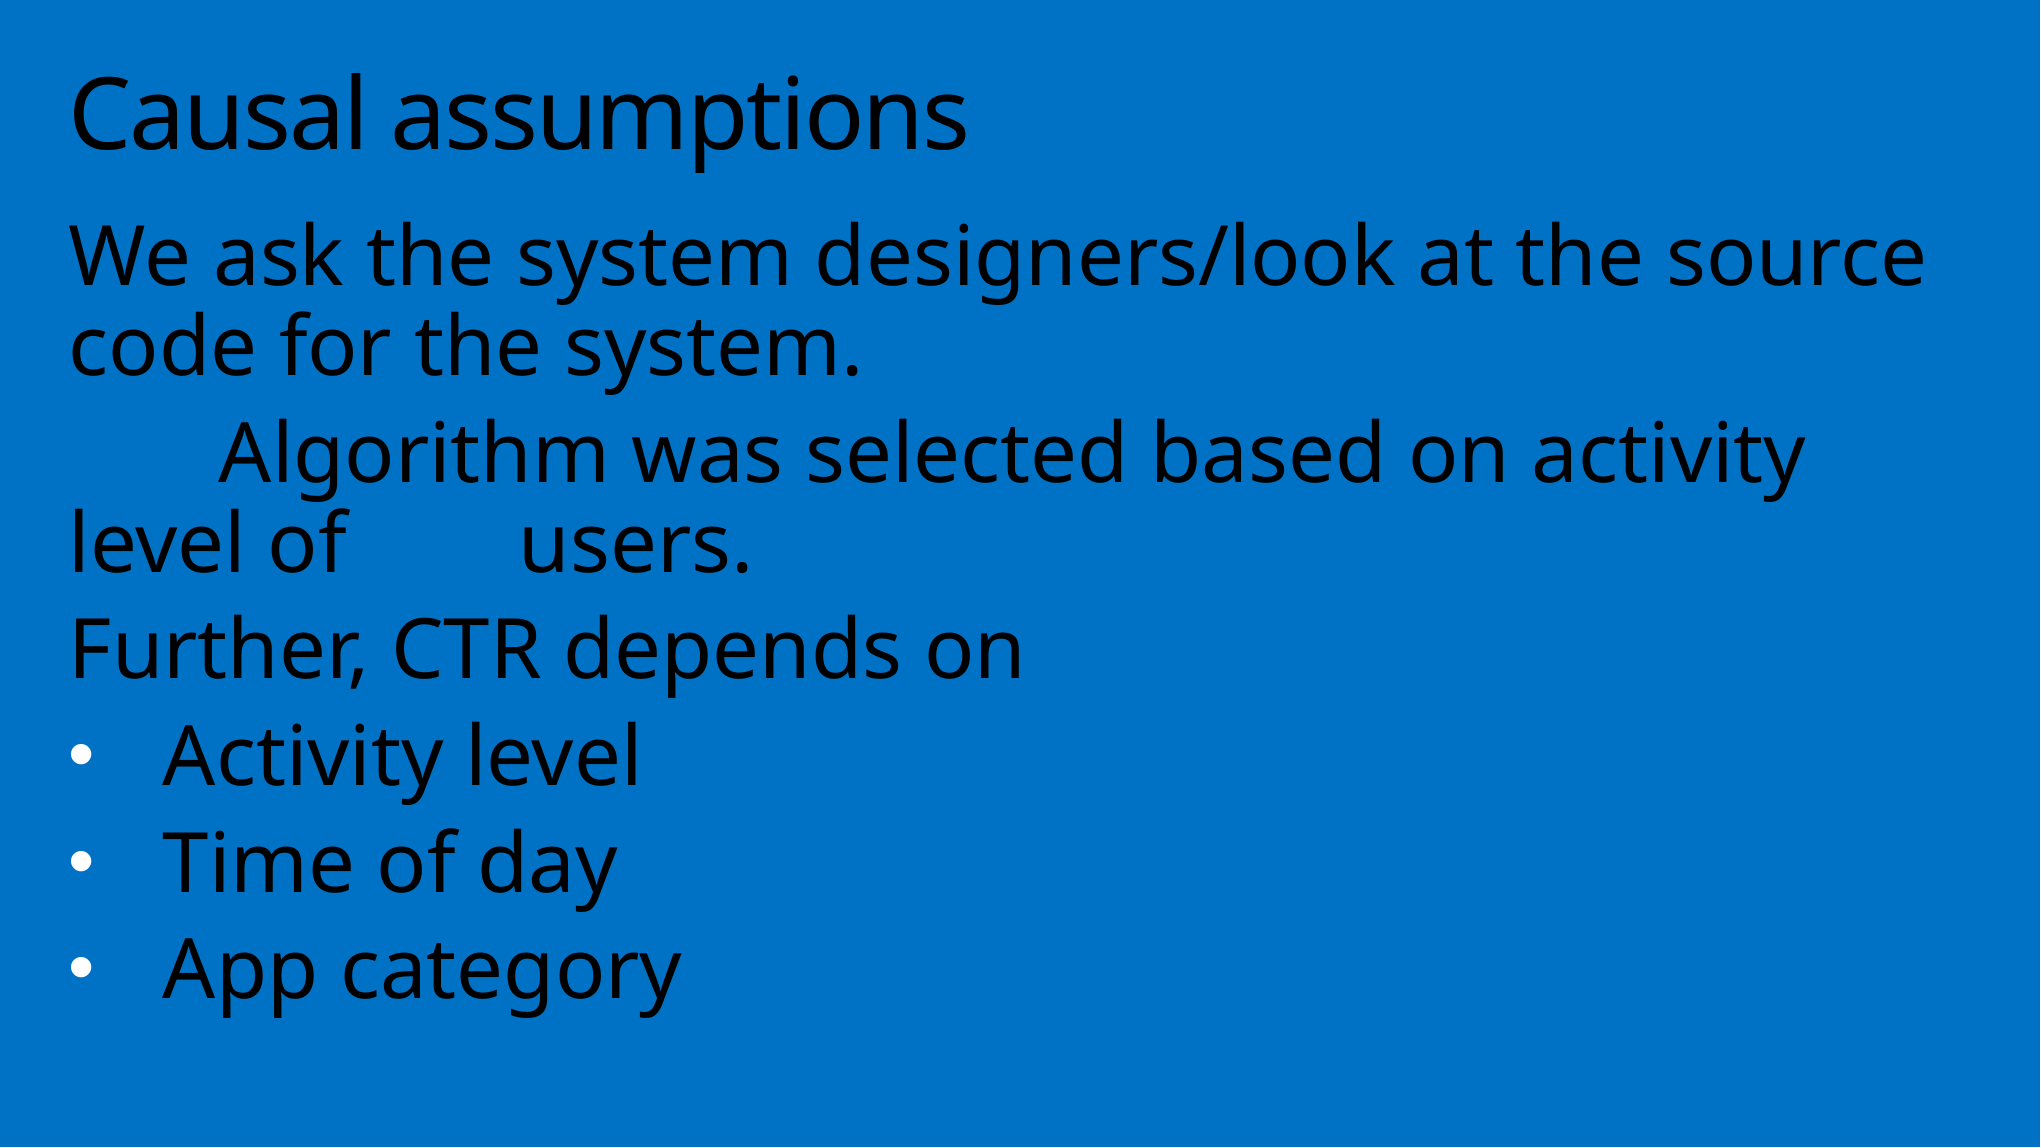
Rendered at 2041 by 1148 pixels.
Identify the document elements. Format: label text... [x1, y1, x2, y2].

list We ask the system designers/look at the source code for the system. Algorithm was selected based on activity level of users. Further, CTR depends on Activity level Time of day App category [45, 198, 1996, 1058]
title Causal assumptions [45, 48, 1996, 198]
